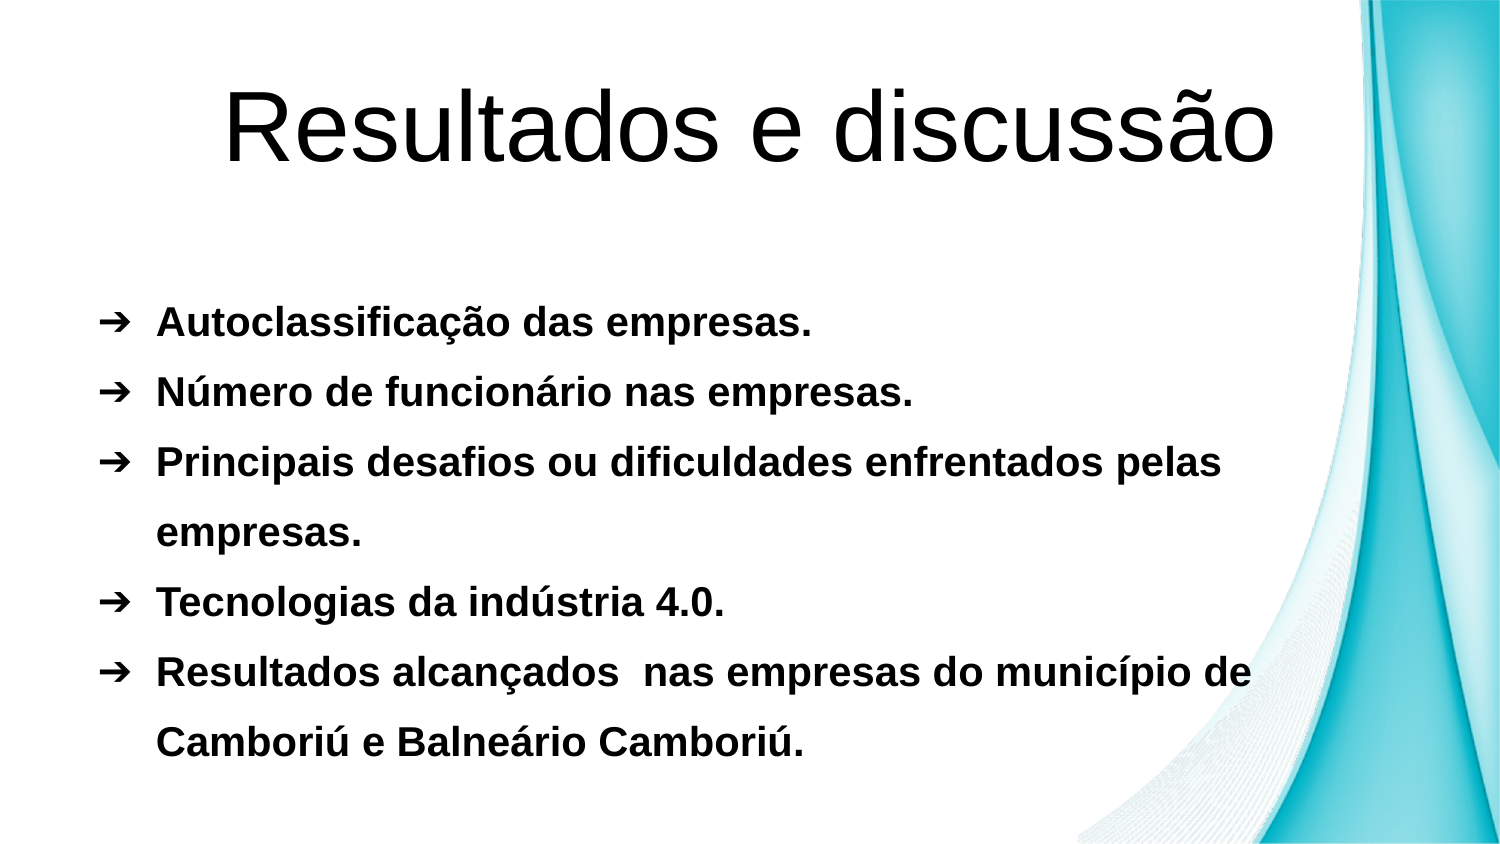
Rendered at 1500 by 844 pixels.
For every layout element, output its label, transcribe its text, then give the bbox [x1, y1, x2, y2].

picture [866, 1, 1500, 844]
text_box Autoclassificação das empresas. Número de funcionário nas empresas. Principais desafios ou dificuldades enfrentados pelas empresas. Tecnologias da indústria 4.0. Resultados alcançados nas empresas do município de Camboriú e Balneário Camboriú. [65, 251, 1384, 787]
text_box Resultados e discussão [91, 46, 1077, 197]
